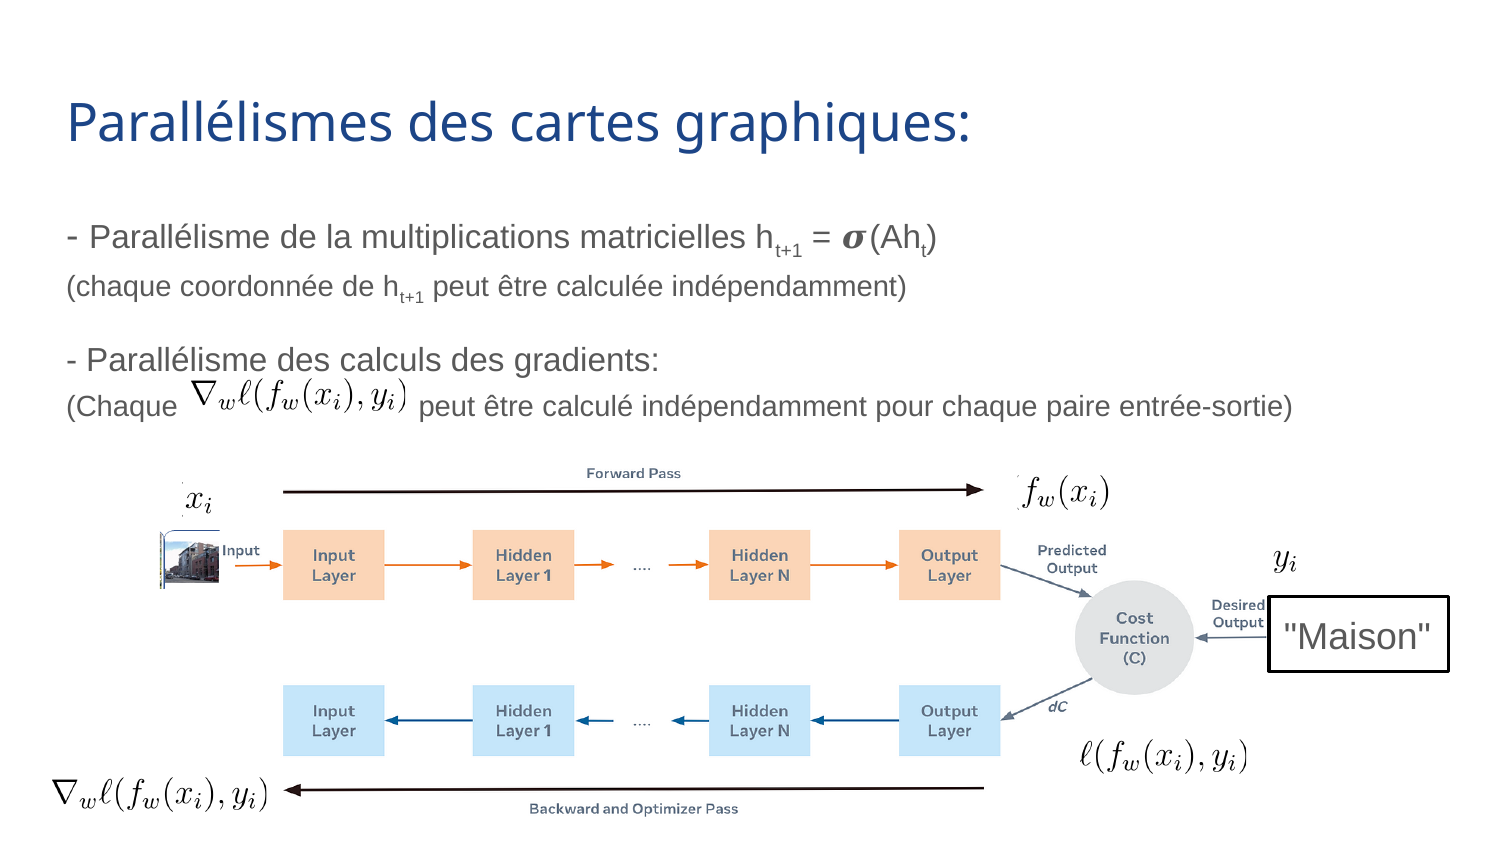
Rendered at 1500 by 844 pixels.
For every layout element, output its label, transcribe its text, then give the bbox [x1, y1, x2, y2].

title Parallélismes des cartes graphiques: [51, 72, 1449, 167]
picture [189, 341, 406, 437]
list - Parallélisme de la multiplications matricielles ht+1 = 𝝈(Aht) (chaque coordonnée de ht+1 peut être calculée indépendamment) - Parallélisme des calculs des gradients: (Chaque peut être calculé indépendamment pour chaque paire entrée-sortie) [51, 189, 1329, 446]
text_box "Maison" [1282, 596, 1449, 672]
picture [50, 461, 1299, 835]
